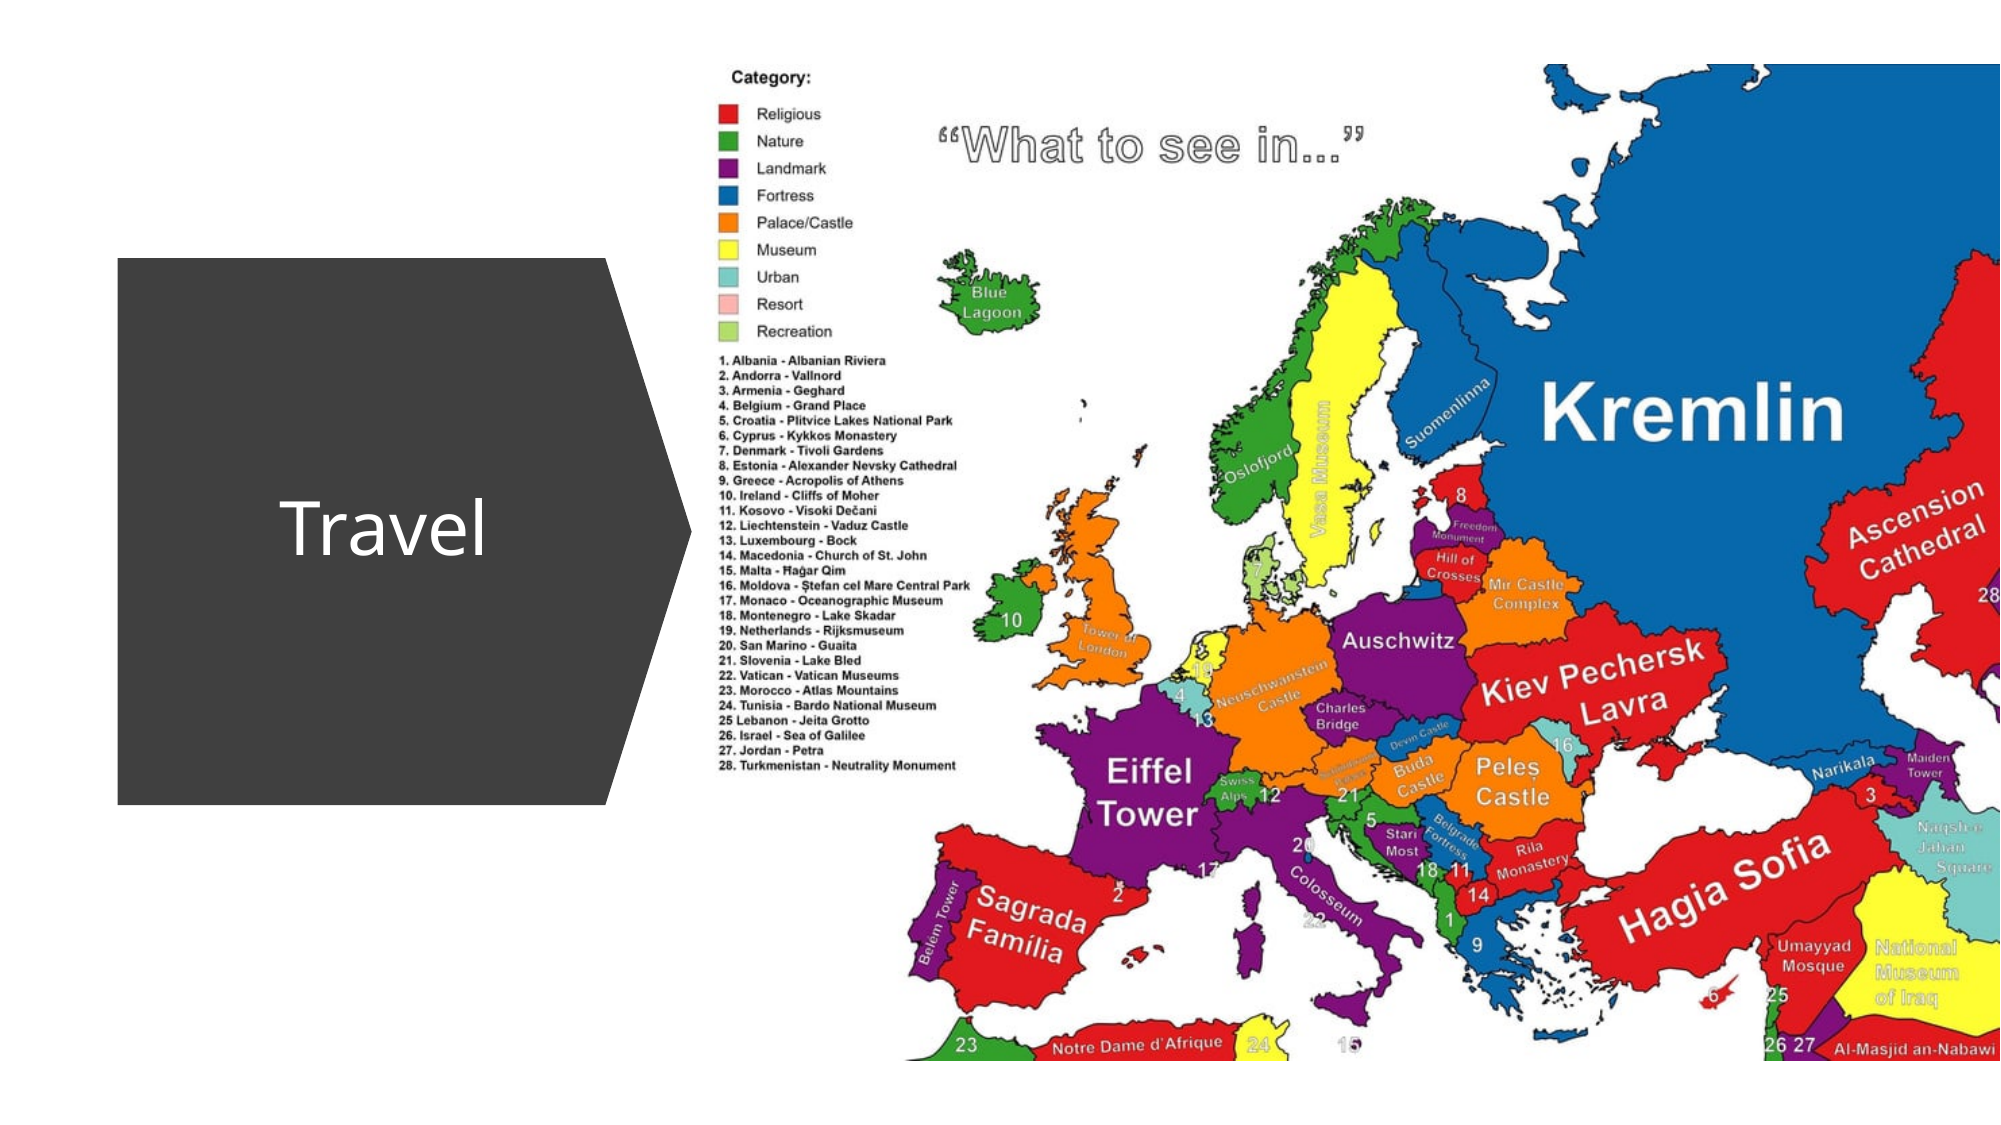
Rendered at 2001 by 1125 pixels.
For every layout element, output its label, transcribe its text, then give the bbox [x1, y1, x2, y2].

title Travel [168, 322, 601, 741]
text_box [116, 257, 693, 807]
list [704, 64, 2000, 1061]
